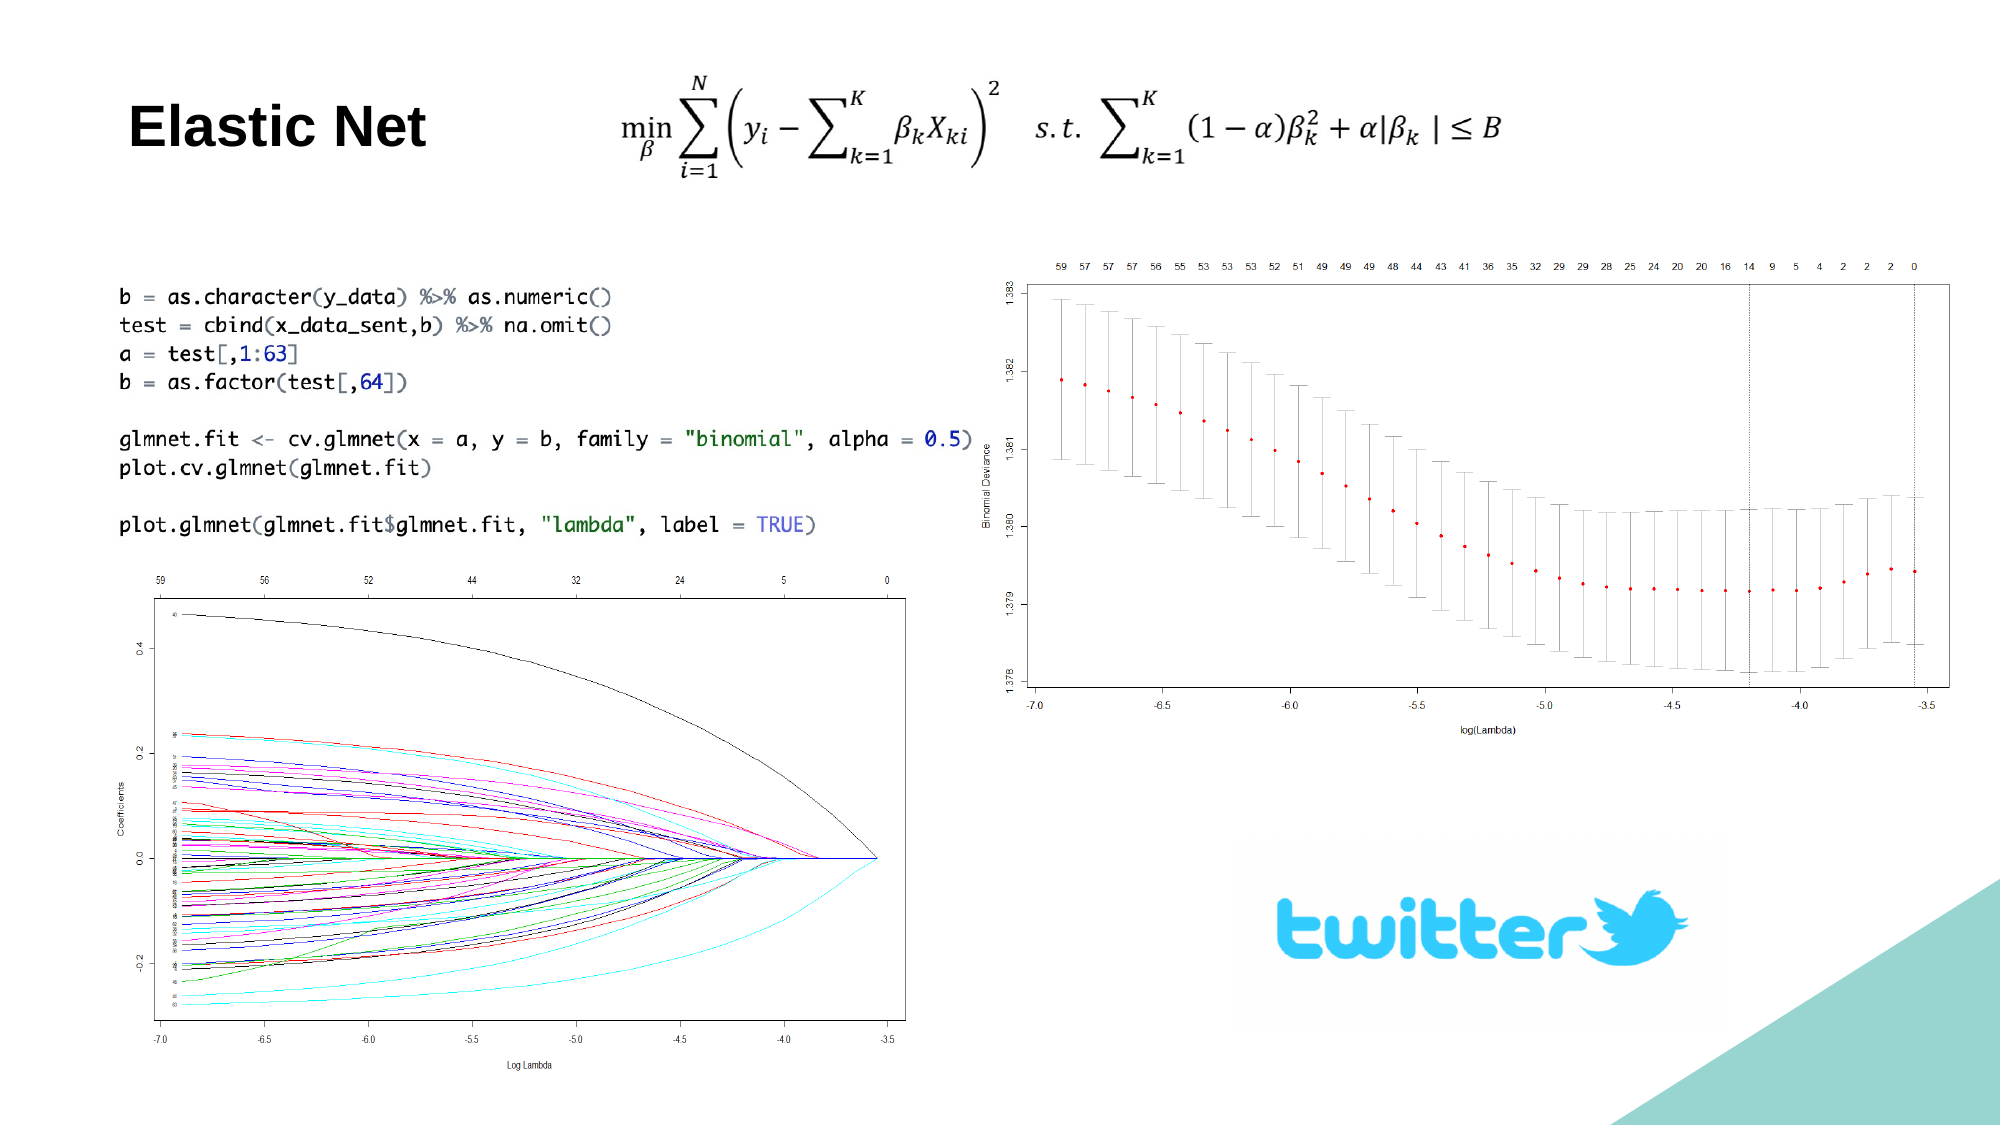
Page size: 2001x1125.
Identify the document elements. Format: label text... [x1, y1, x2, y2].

picture [594, 59, 1514, 192]
picture [113, 235, 1974, 1084]
title Elastic Net [114, 12, 1886, 167]
picture [1232, 834, 1730, 1029]
text_box [1608, 877, 2000, 1125]
